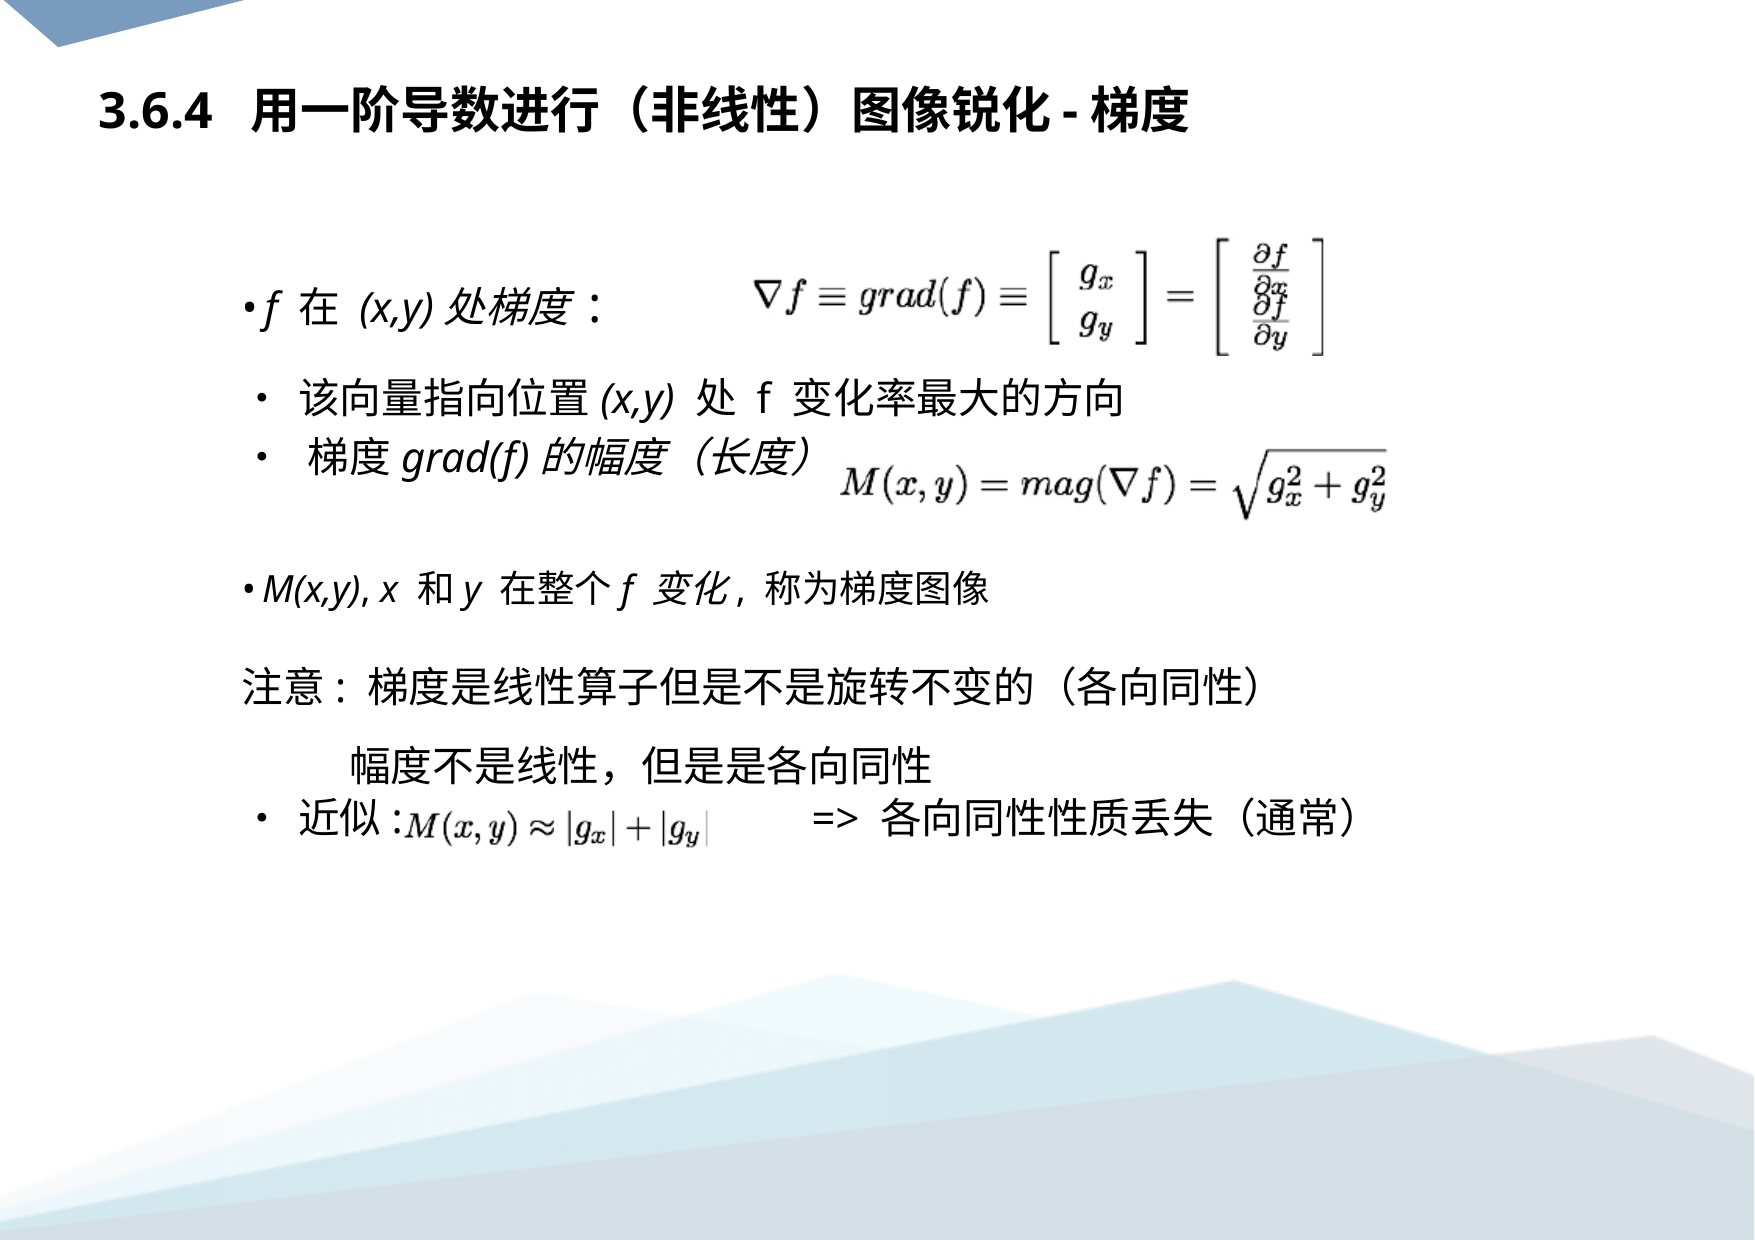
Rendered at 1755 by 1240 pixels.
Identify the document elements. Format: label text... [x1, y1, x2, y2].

picture [752, 219, 1325, 356]
text_box 3.6.4 用一阶导数进行（非线性）图像锐化-梯度 [98, 78, 1656, 147]
text_box [3, 0, 245, 48]
picture [839, 432, 1388, 522]
picture [0, 974, 1755, 1240]
picture [402, 794, 709, 849]
text_box • f 在 (x,y)处梯度 : • 该向量指向位置(x,y) 处 f 变化率最大的方向 • 梯度grad(f)的幅度（长度）: • M(x,y), x 和y 在整个f 变化, 称为梯度图像 注意: 梯度是线性算子但是不是旋转不变的（各向同性） 幅度不是线性，但是是各向同性 • 近似: => 各向同性性质丢失（通常） [227, 169, 1530, 849]
